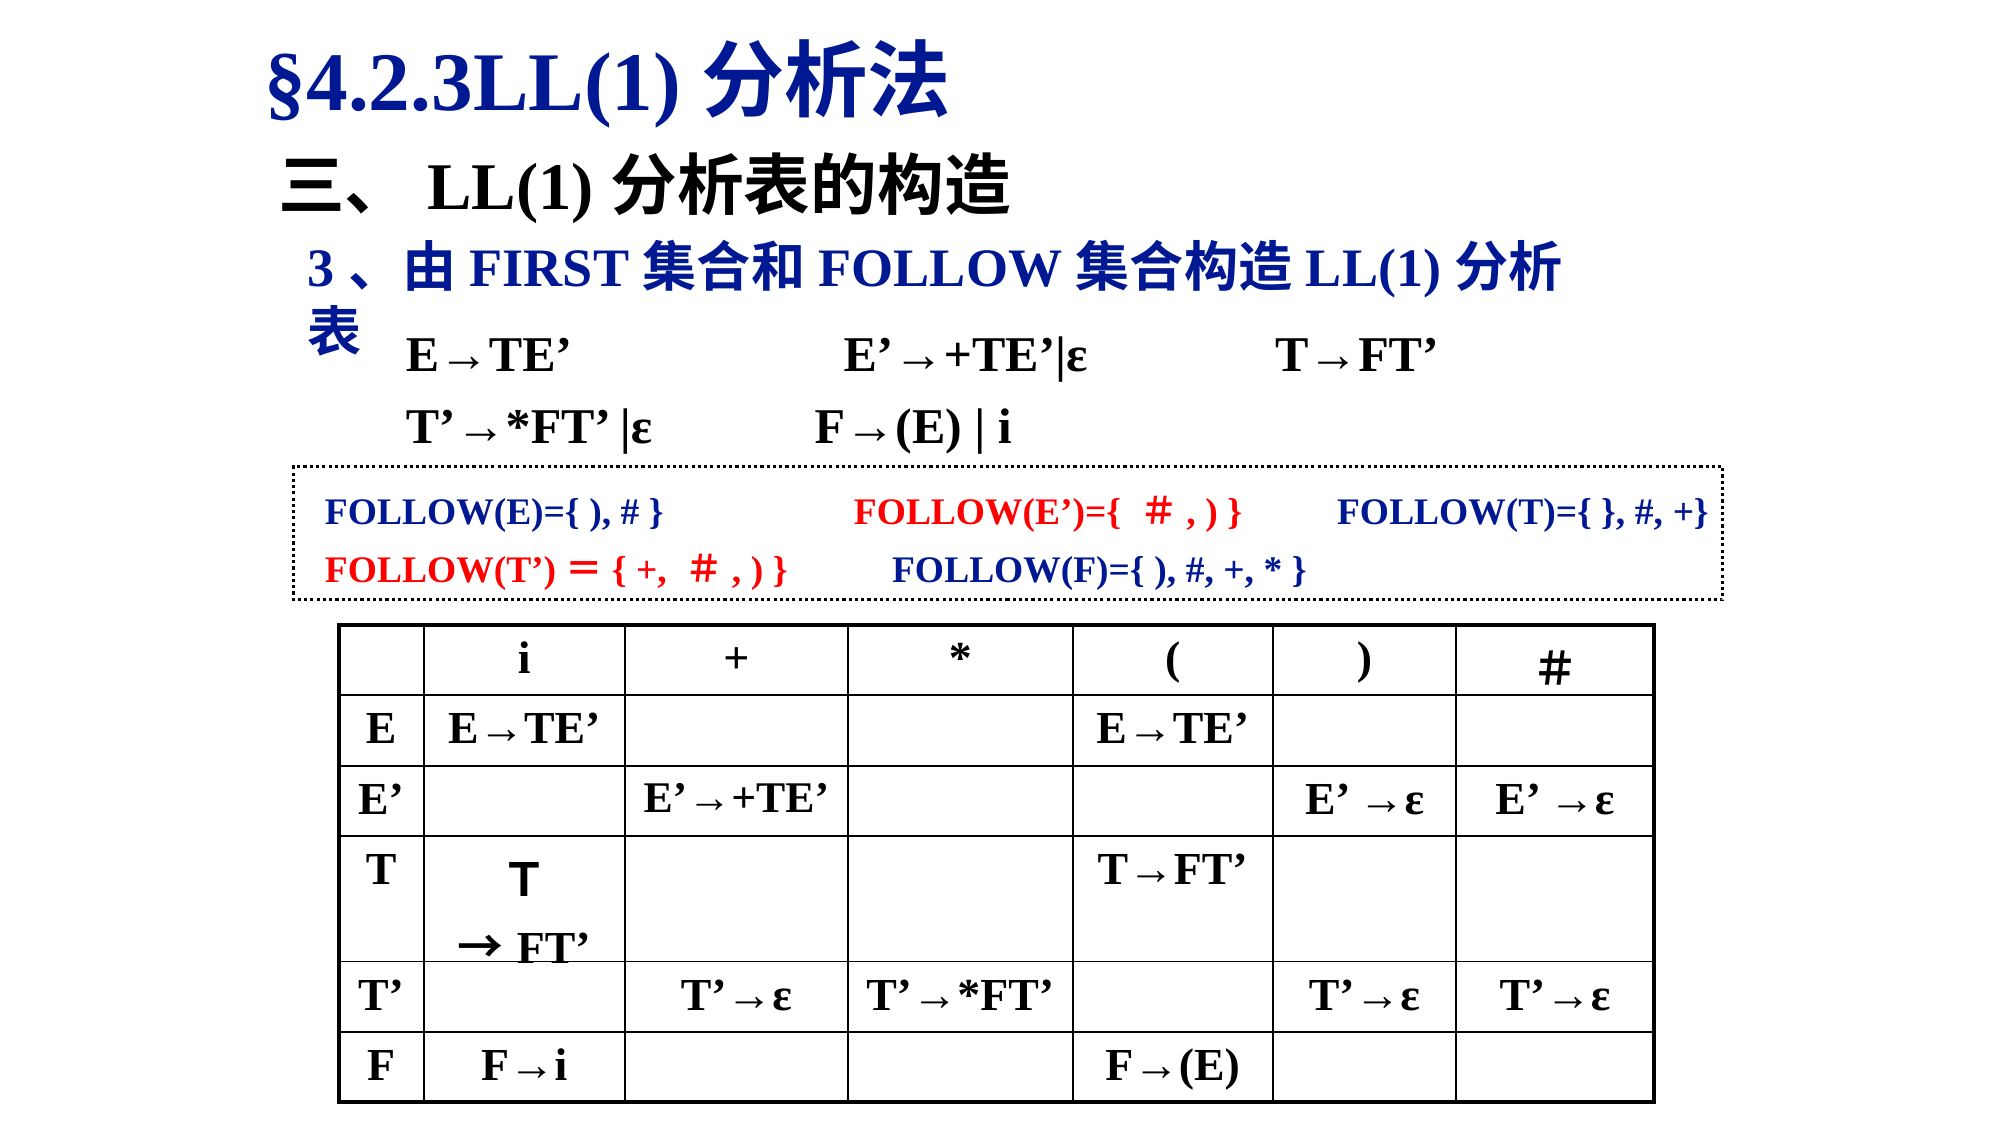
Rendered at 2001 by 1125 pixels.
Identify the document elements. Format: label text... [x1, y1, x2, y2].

table_header [341, 627, 423, 694]
table_cell [1274, 696, 1455, 765]
table_cell [425, 767, 624, 835]
table_cell [849, 1033, 1072, 1100]
table_cell [1274, 837, 1455, 961]
table_header ) [1274, 627, 1455, 694]
table_cell [626, 837, 847, 961]
text_box FOLLOW(E)={ ), # } FOLLOW(E’)={ ＃, ) } FOLLOW(T)={ }, #, +} FOLLOW(T’)＝{ +, ＃, ) } FOLLOW(F)={ ), #, +, * } [310, 466, 1750, 598]
table_cell T’→*FT’ [849, 962, 1072, 1031]
table_cell T’ [341, 962, 423, 1031]
table_cell T→FT’ [1074, 837, 1272, 961]
text_box [293, 466, 1723, 600]
table_cell E→TE’ [425, 696, 624, 765]
table_cell E→TE’ [1074, 696, 1272, 765]
table_cell [626, 1033, 847, 1100]
table_header ( [1074, 627, 1272, 694]
table_cell T [341, 837, 423, 961]
table_cell [849, 837, 1072, 961]
table_cell [1457, 837, 1652, 961]
table_cell [849, 767, 1072, 835]
table_cell [425, 962, 624, 1031]
table_cell [1457, 1033, 1652, 1100]
table_cell [1274, 1033, 1455, 1100]
table_cell E’ [341, 767, 423, 835]
table_cell T’→ε [1457, 962, 1652, 1031]
table_header * [849, 627, 1072, 694]
table_header + [626, 627, 847, 694]
table_cell T’→ε [626, 962, 847, 1031]
table_cell T’→ε [1274, 962, 1455, 1031]
table_cell E [341, 696, 423, 765]
table_header i [425, 627, 624, 694]
table_cell F [341, 1033, 423, 1100]
table_cell E’→+TE’ [626, 767, 847, 835]
text_box 3、由FIRST集合和FOLLOW集合构造LL(1)分析表 [293, 224, 1619, 370]
table_cell [1457, 696, 1652, 765]
table_header ＃ [1457, 627, 1652, 694]
table_cell F→(E) [1074, 1033, 1272, 1100]
table_cell E’ →ε [1274, 767, 1455, 835]
table_cell E’ →ε [1457, 767, 1652, 835]
text_box §4.2.3LL(1)分析法 [249, 0, 1700, 130]
table_cell [849, 696, 1072, 765]
text_box E→TE’ E’→+TE’|ε T→FT’ T’→*FT’ |ε F→(E) | i [391, 302, 1601, 462]
text_box 三、LL(1)分析表的构造 [263, 95, 1026, 230]
table_cell Ｔ→FT’ [425, 837, 624, 961]
table_cell [1074, 962, 1272, 1031]
table_cell F→i [425, 1033, 624, 1100]
table_cell [626, 696, 847, 765]
table_cell [1074, 767, 1272, 835]
